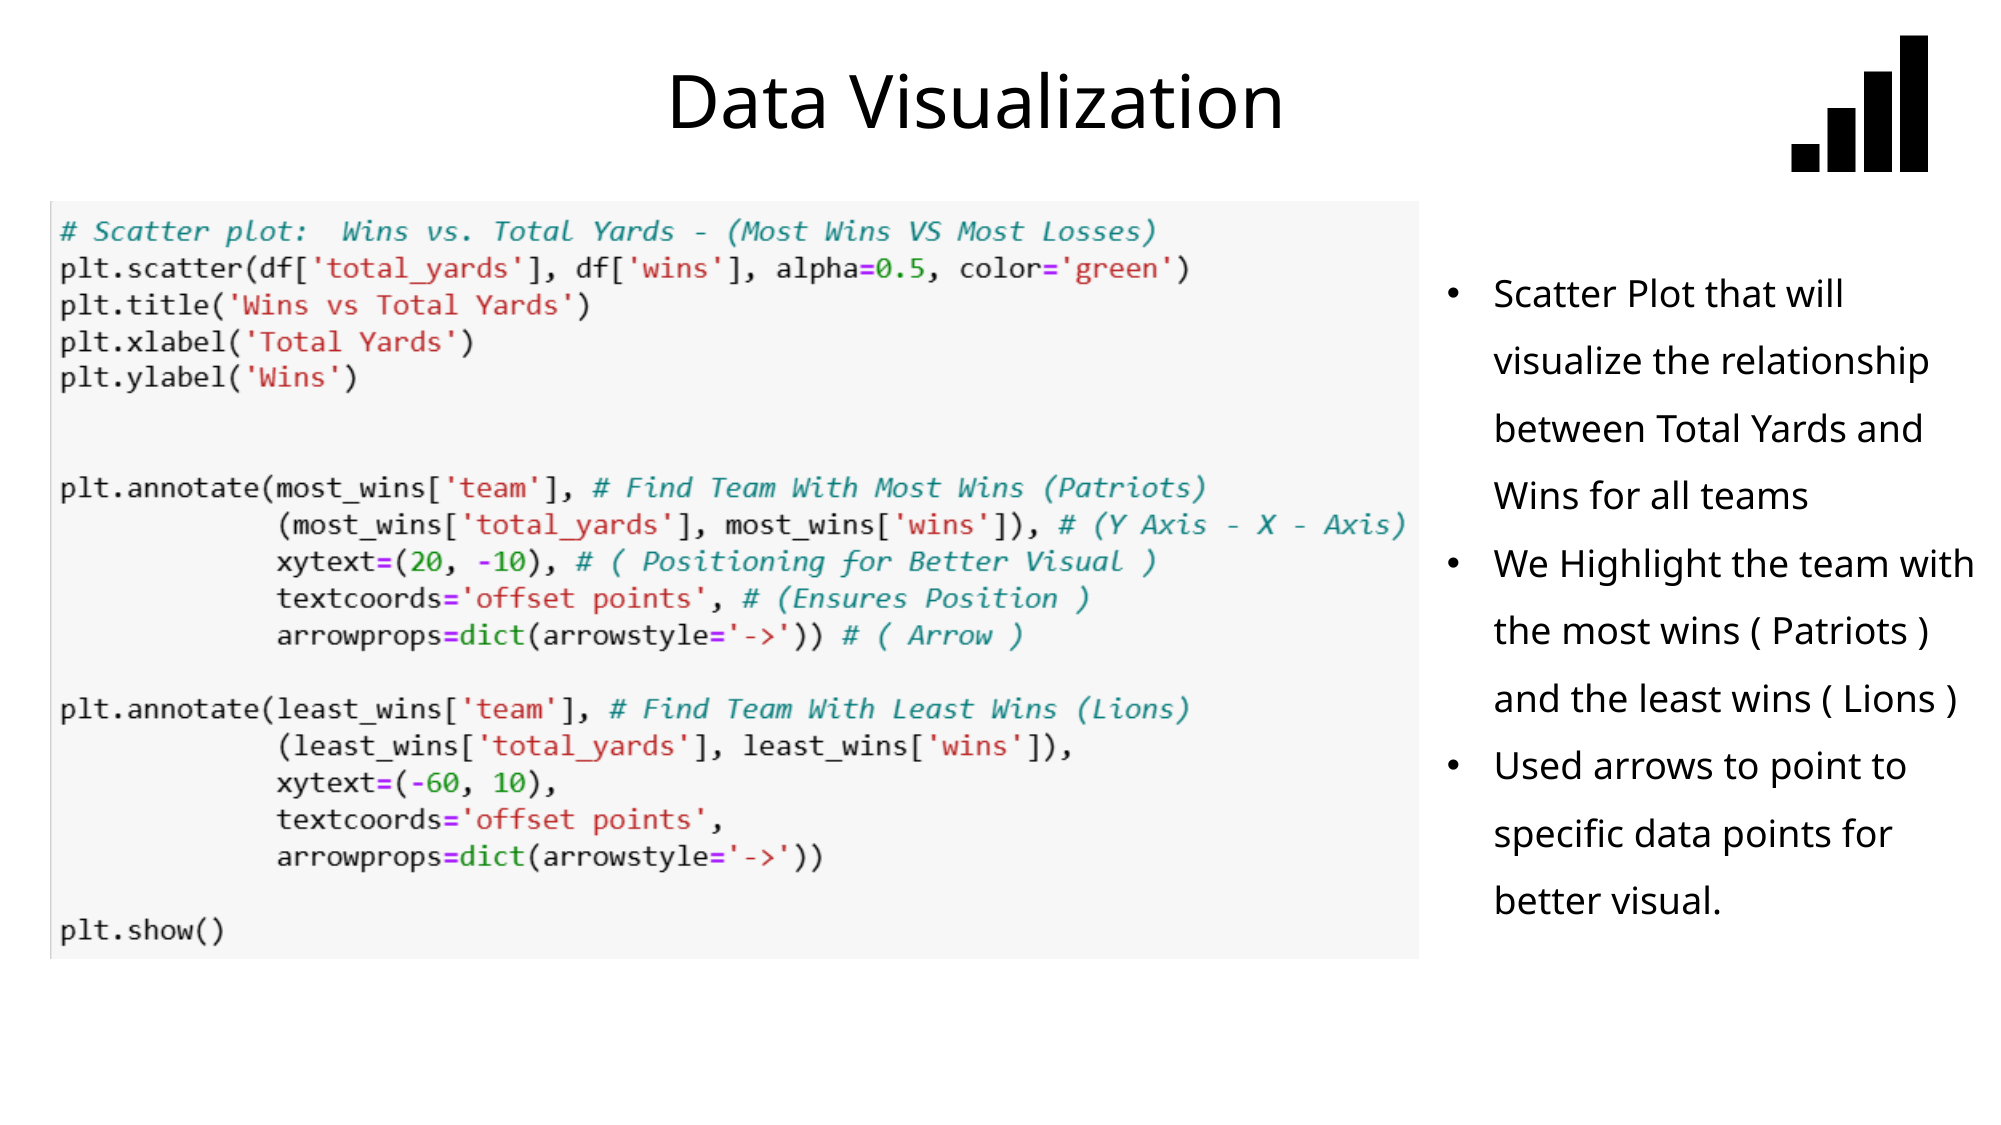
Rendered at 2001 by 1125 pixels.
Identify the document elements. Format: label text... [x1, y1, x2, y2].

text_box Data Visualization [114, 39, 1763, 171]
picture [1763, 7, 1956, 200]
text_box Scatter Plot that will visualize the relationship between Total Yards and Wins for all teams We Highlight the team with the most wins ( Patriots ) and the least wins ( Lions ) Used arrows to point to specific data points for better visual. [1432, 239, 2000, 930]
picture [49, 201, 1419, 959]
